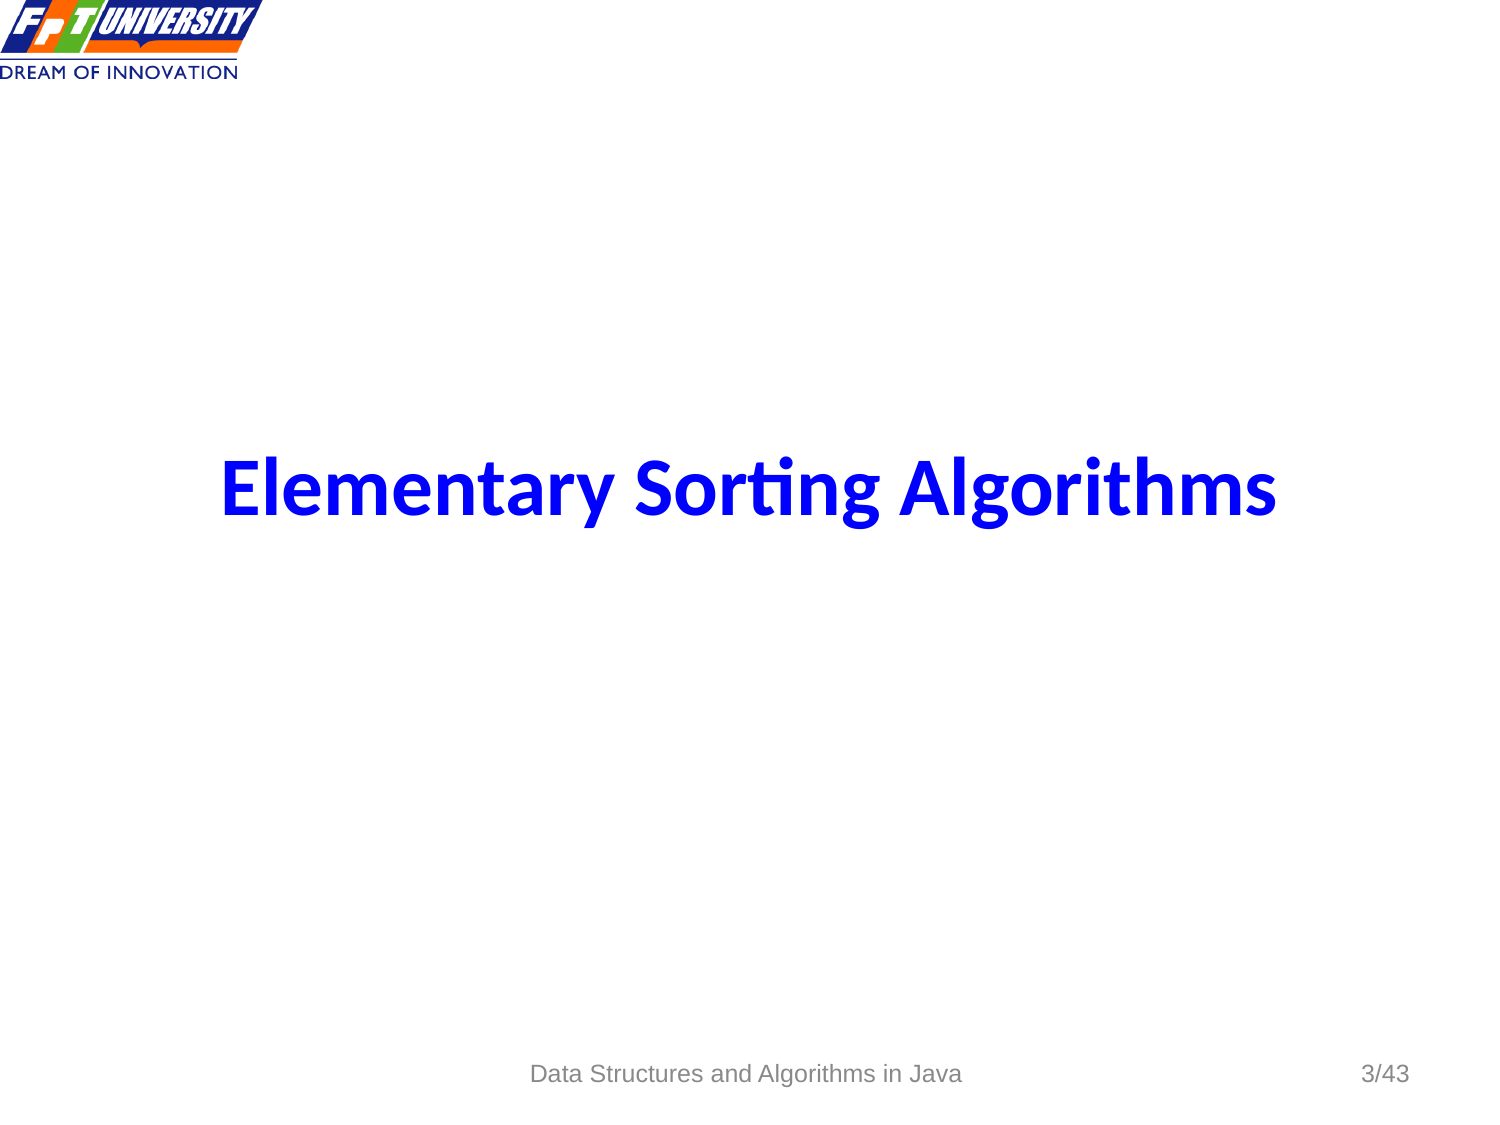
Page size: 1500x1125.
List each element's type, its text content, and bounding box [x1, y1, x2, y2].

title Elementary Sorting Algorithms [74, 380, 1426, 585]
footer Data Structures and Algorithms in Java [474, 1042, 1025, 1103]
slide_number 3/43 [1074, 1042, 1425, 1103]
picture [0, 0, 263, 79]
